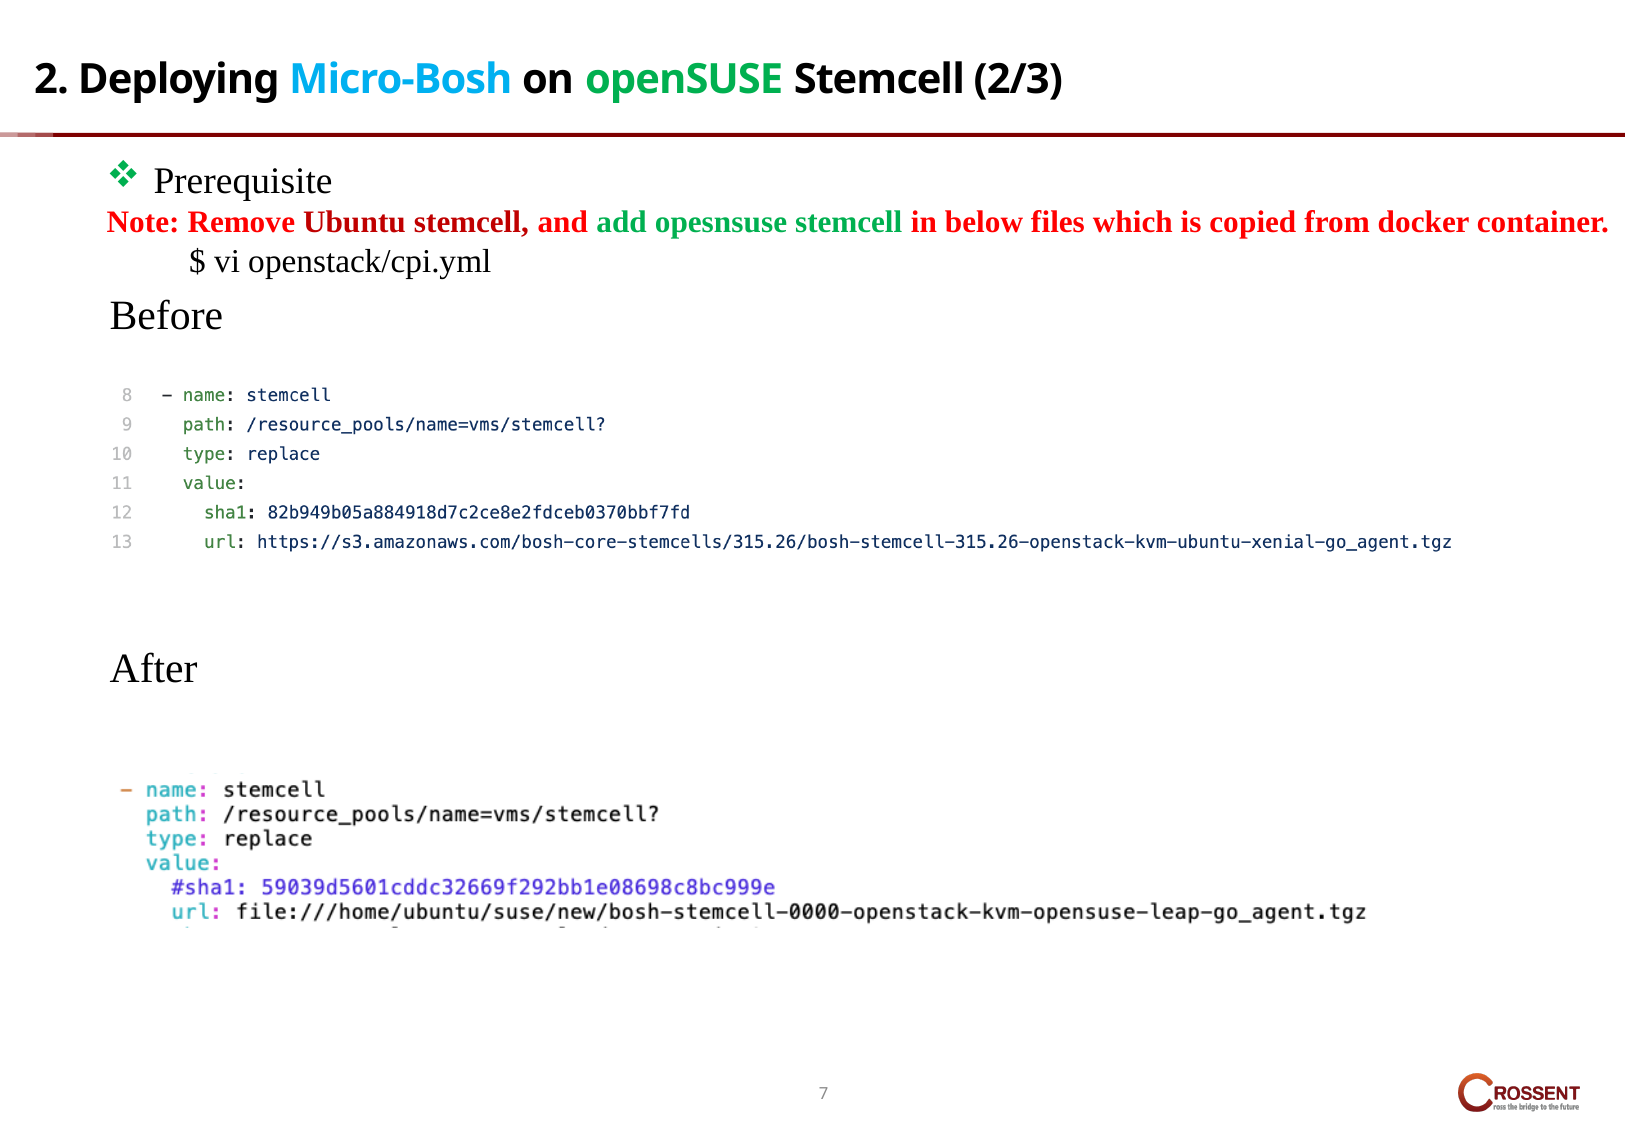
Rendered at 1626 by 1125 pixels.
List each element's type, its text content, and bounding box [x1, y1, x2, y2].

text_box [91, 373, 1545, 434]
text_box Prerequisite Note: Remove Ubuntu stemcell, and add opesnsuse stemcell in below files which is copied from docker container. $ vi openstack/cpi.yml [91, 148, 1625, 326]
picture [98, 380, 1461, 563]
title 2. Deploying Micro-Bosh on openSUSE Stemcell (2/3) [19, 15, 1274, 129]
picture [1458, 1073, 1580, 1112]
text_box After [84, 633, 463, 699]
text_box Before [84, 280, 463, 345]
picture [115, 772, 1374, 928]
